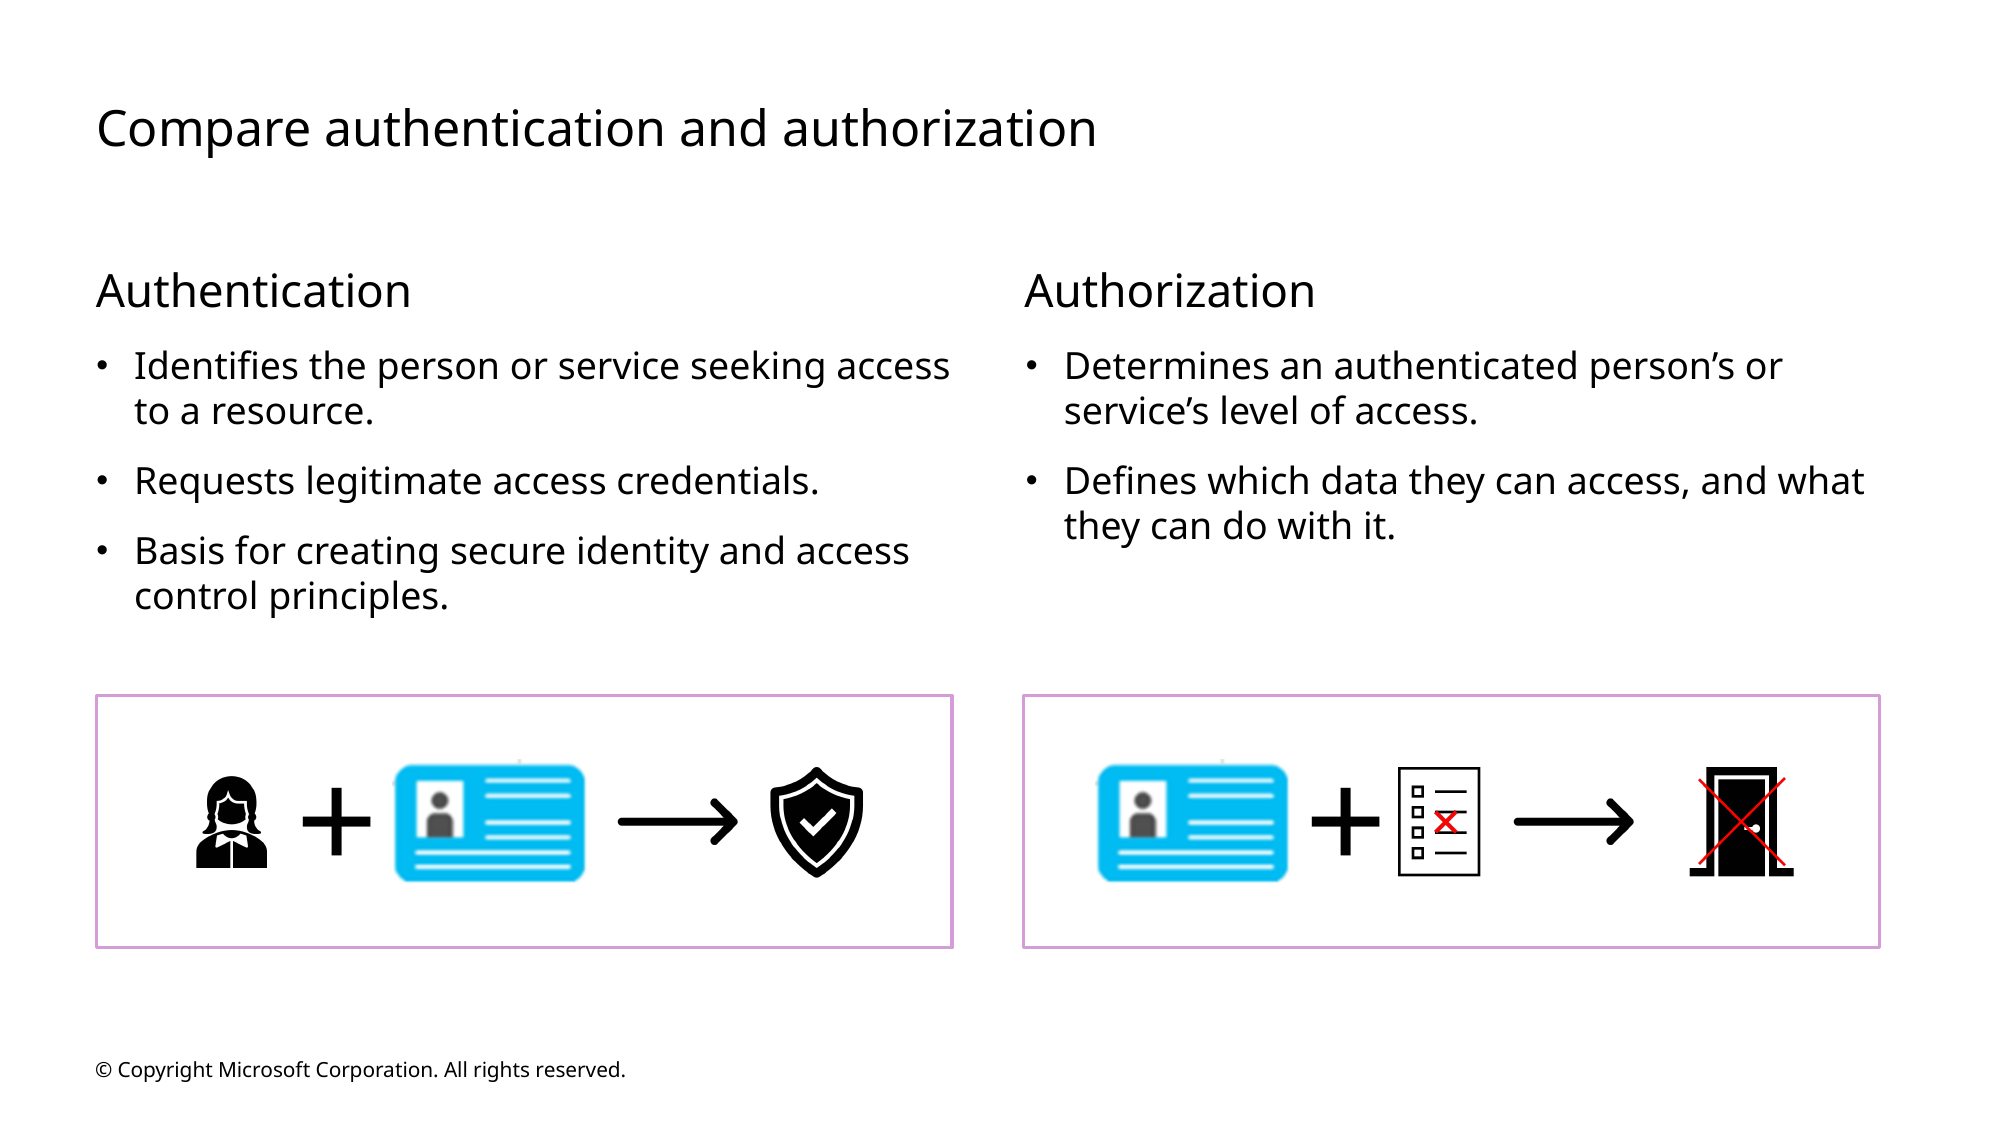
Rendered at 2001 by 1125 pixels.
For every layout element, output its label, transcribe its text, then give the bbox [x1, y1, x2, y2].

list Determines an authenticated person’s or service’s level of access. Defines which data they can access, and what they can do with it. [1025, 342, 1877, 550]
list Identifies the person or service seeking access to a resource. Requests legitimate access credentials. Basis for creating secure identity and access control principles. [96, 342, 953, 620]
footer © Copyright Microsoft Corporation. All rights reserved. [95, 1053, 776, 1086]
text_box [95, 695, 1880, 949]
title Compare authentication and authorization [96, 96, 1441, 157]
list Authentication [95, 261, 953, 317]
list Authorization [1024, 261, 1881, 317]
